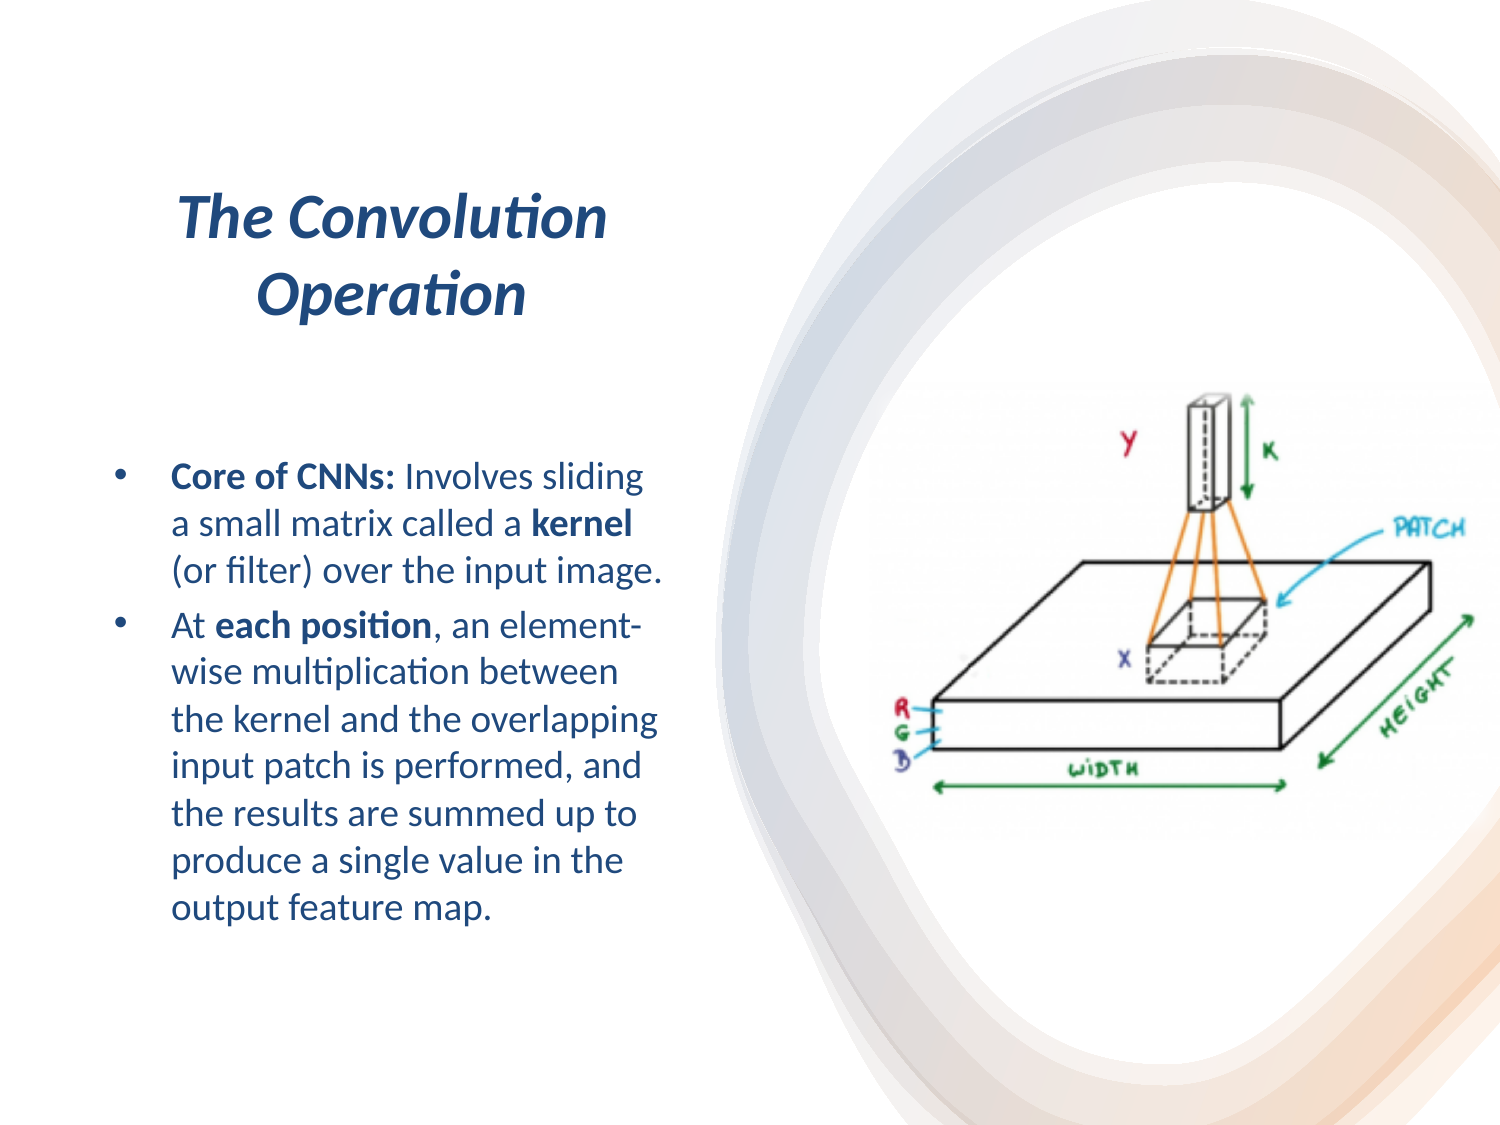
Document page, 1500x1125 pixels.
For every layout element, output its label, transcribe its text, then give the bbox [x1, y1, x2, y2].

text_box [0, 0, 711, 1125]
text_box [715, 0, 1500, 1125]
title The Convolution Operation [98, 131, 686, 371]
picture [869, 382, 1500, 840]
list Core of CNNs: Involves sliding a small matrix called a kernel (or filter) over the input image. At each position, an element-wise multiplication between the kernel and the overlapping input patch is performed, and the results are summed up to produce a single value in the output feature map. [98, 397, 686, 948]
